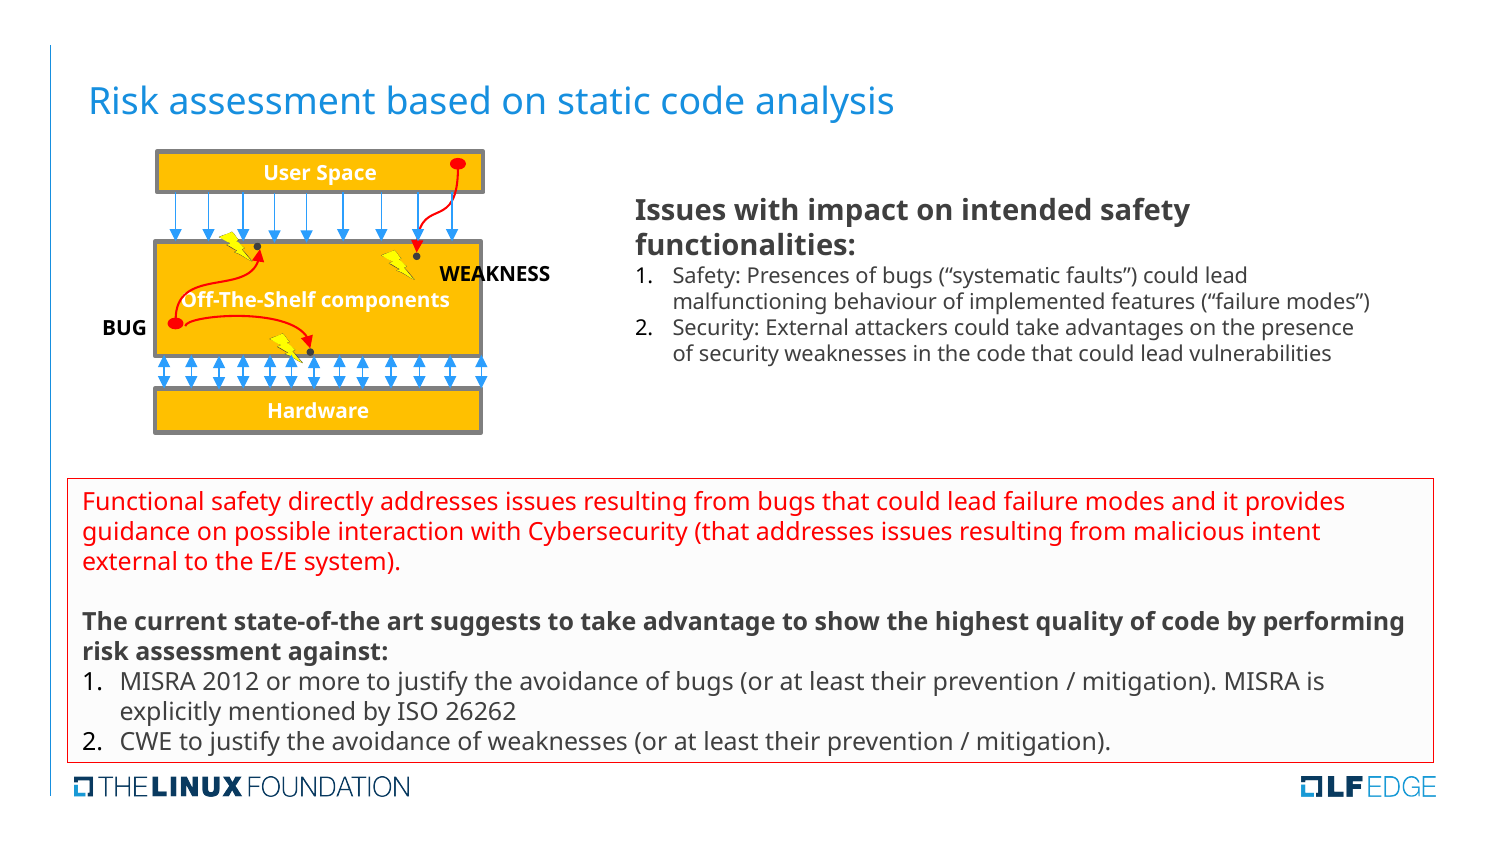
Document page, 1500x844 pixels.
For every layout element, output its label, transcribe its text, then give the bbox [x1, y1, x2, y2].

text_box Functional safety directly addresses issues resulting from bugs that could lead failure modes and it provides guidance on possible interaction with Cybersecurity (that addresses issues resulting from malicious intent external to the E/E system). The current state-of-the art suggests to take advantage to show the highest quality of code by performing risk assessment against: MISRA 2012 or more to justify the avoidance of bugs (or at least their prevention / mitigation). MISRA is explicitly mentioned by ISO 26262 CWE to justify the avoidance of weaknesses (or at least their prevention / mitigation). [67, 478, 1434, 763]
picture [74, 776, 409, 797]
picture [1301, 776, 1436, 797]
text_box User Space [155, 149, 485, 158]
title Risk assessment based on static code analysis [76, 44, 1423, 160]
text_box [569, 179, 781, 237]
text_box Hardware [153, 386, 483, 435]
text_box Issues with impact on intended safety functionalities: Safety: Presences of bugs (“systematic faults”) could lead malfunctioning behaviour of implemented features (“failure modes”) Security: External attackers could take advantages on the presence of security weaknesses in the code that could lead vulnerabilities [620, 184, 1393, 374]
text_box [86, 159, 565, 364]
